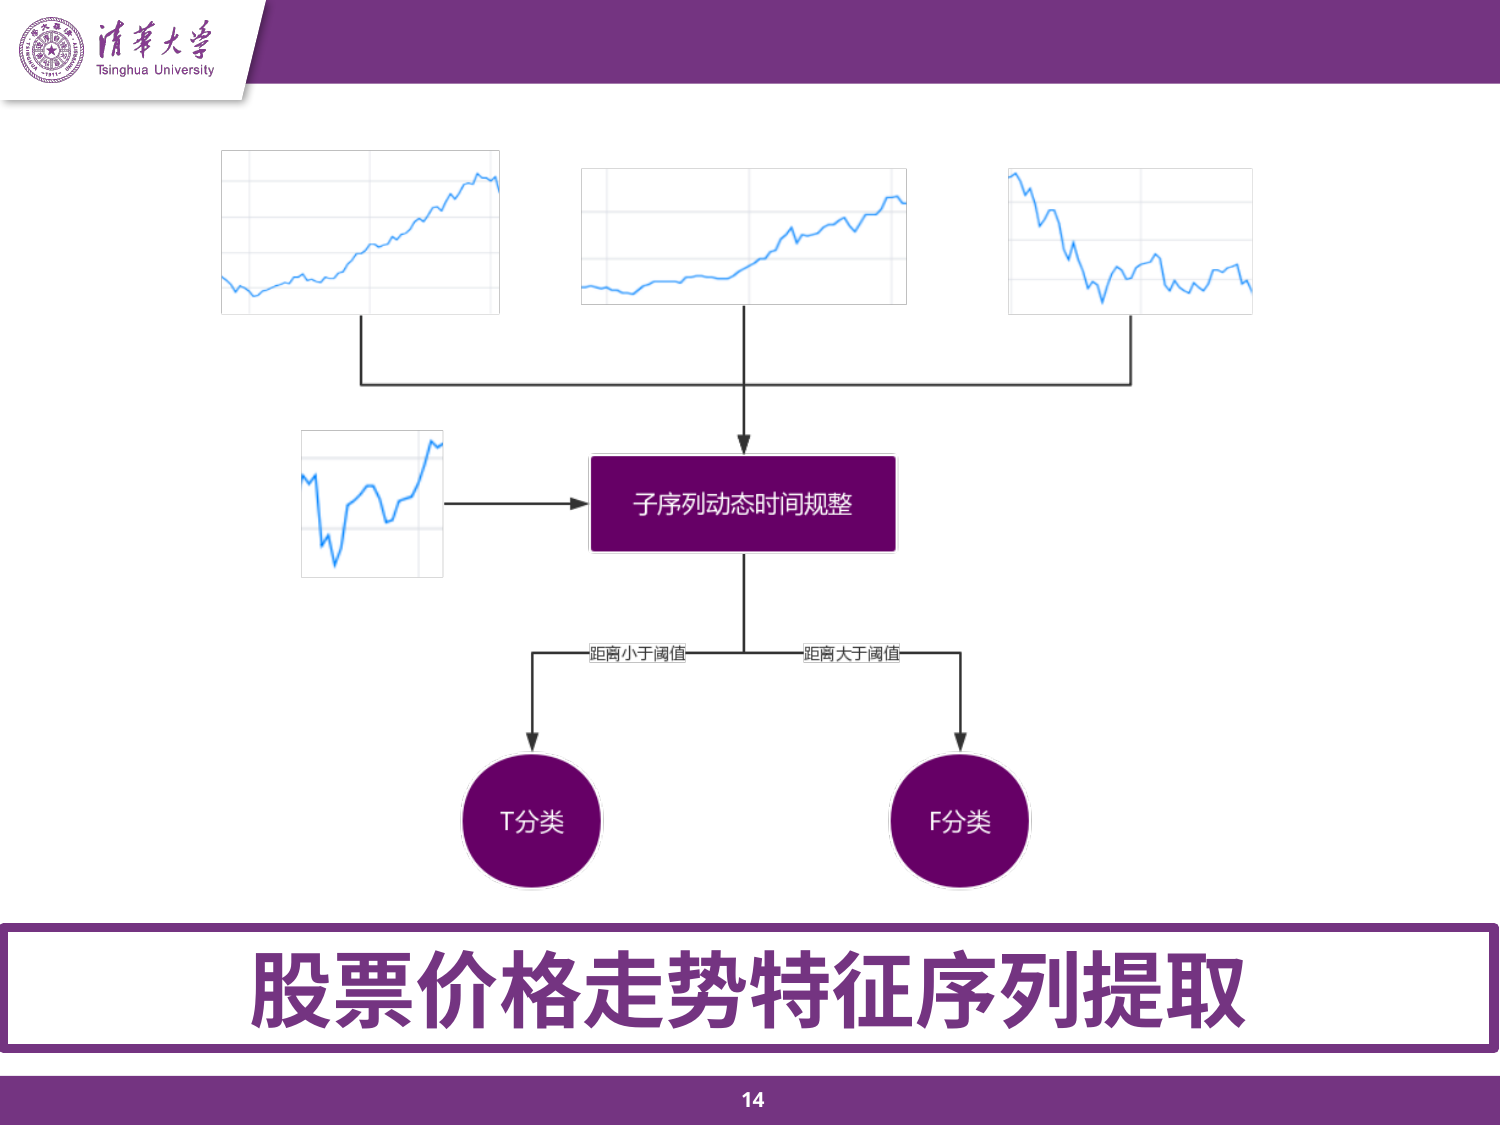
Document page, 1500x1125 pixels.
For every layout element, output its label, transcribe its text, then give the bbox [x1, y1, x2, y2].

picture [19, 17, 214, 83]
text_box 股票价格走势特征序列提取 [3, 927, 1495, 1049]
picture [163, 91, 1292, 928]
